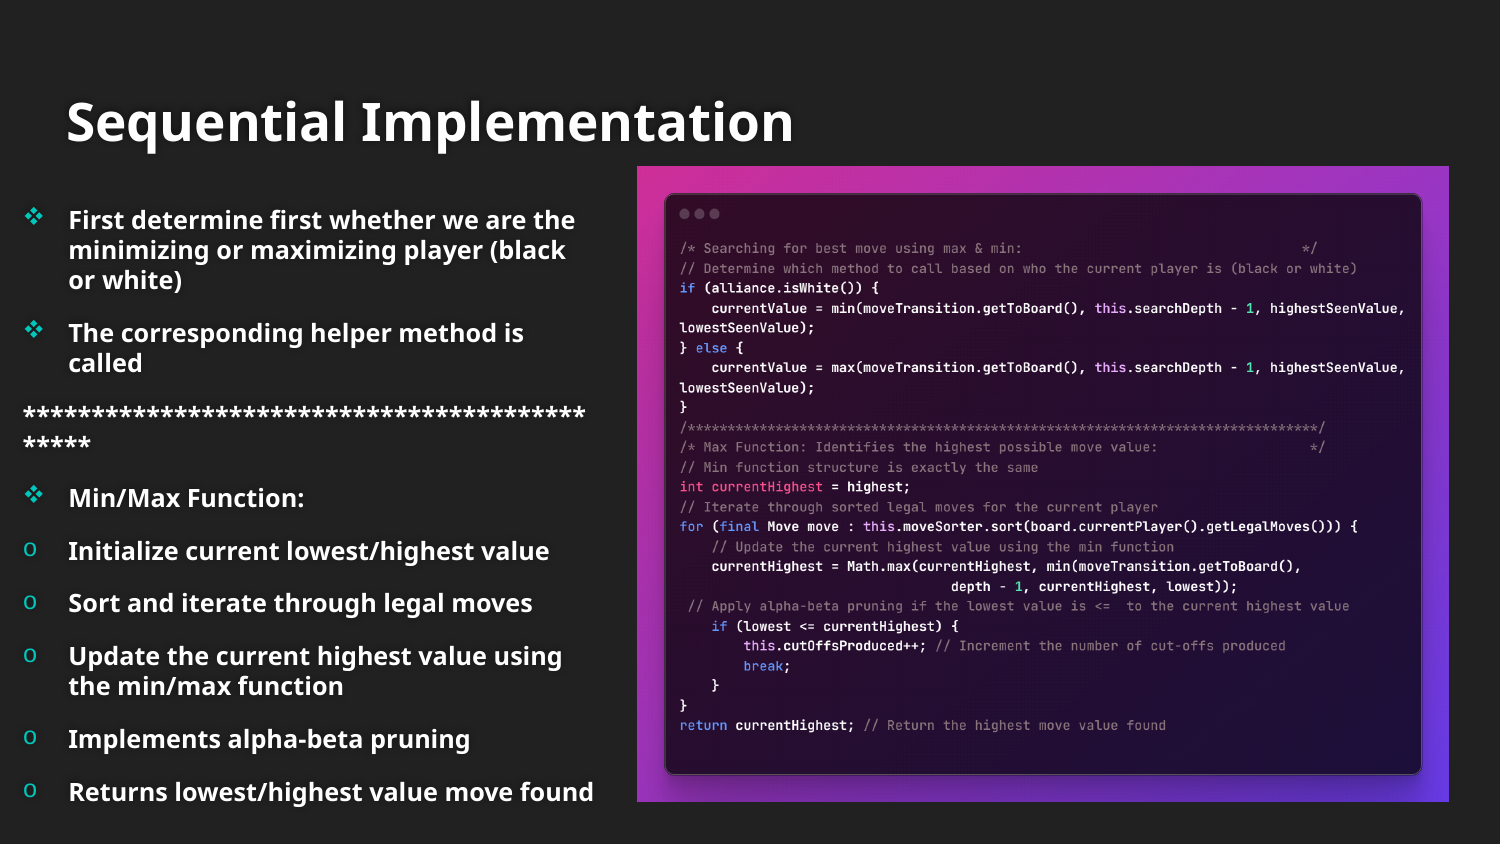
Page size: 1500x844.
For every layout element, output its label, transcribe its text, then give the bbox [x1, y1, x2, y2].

picture [637, 166, 1450, 802]
list First determine first whether we are the minimizing or maximizing player (black or white) The corresponding helper method is called ********************************************** Min/Max Function: Initialize current lowest/highest value Sort and iterate through legal moves Update the current highest value using the min/max function Implements alpha-beta pruning Returns lowest/highest value move found [7, 189, 614, 824]
title Sequential Implementation [51, 72, 1449, 167]
